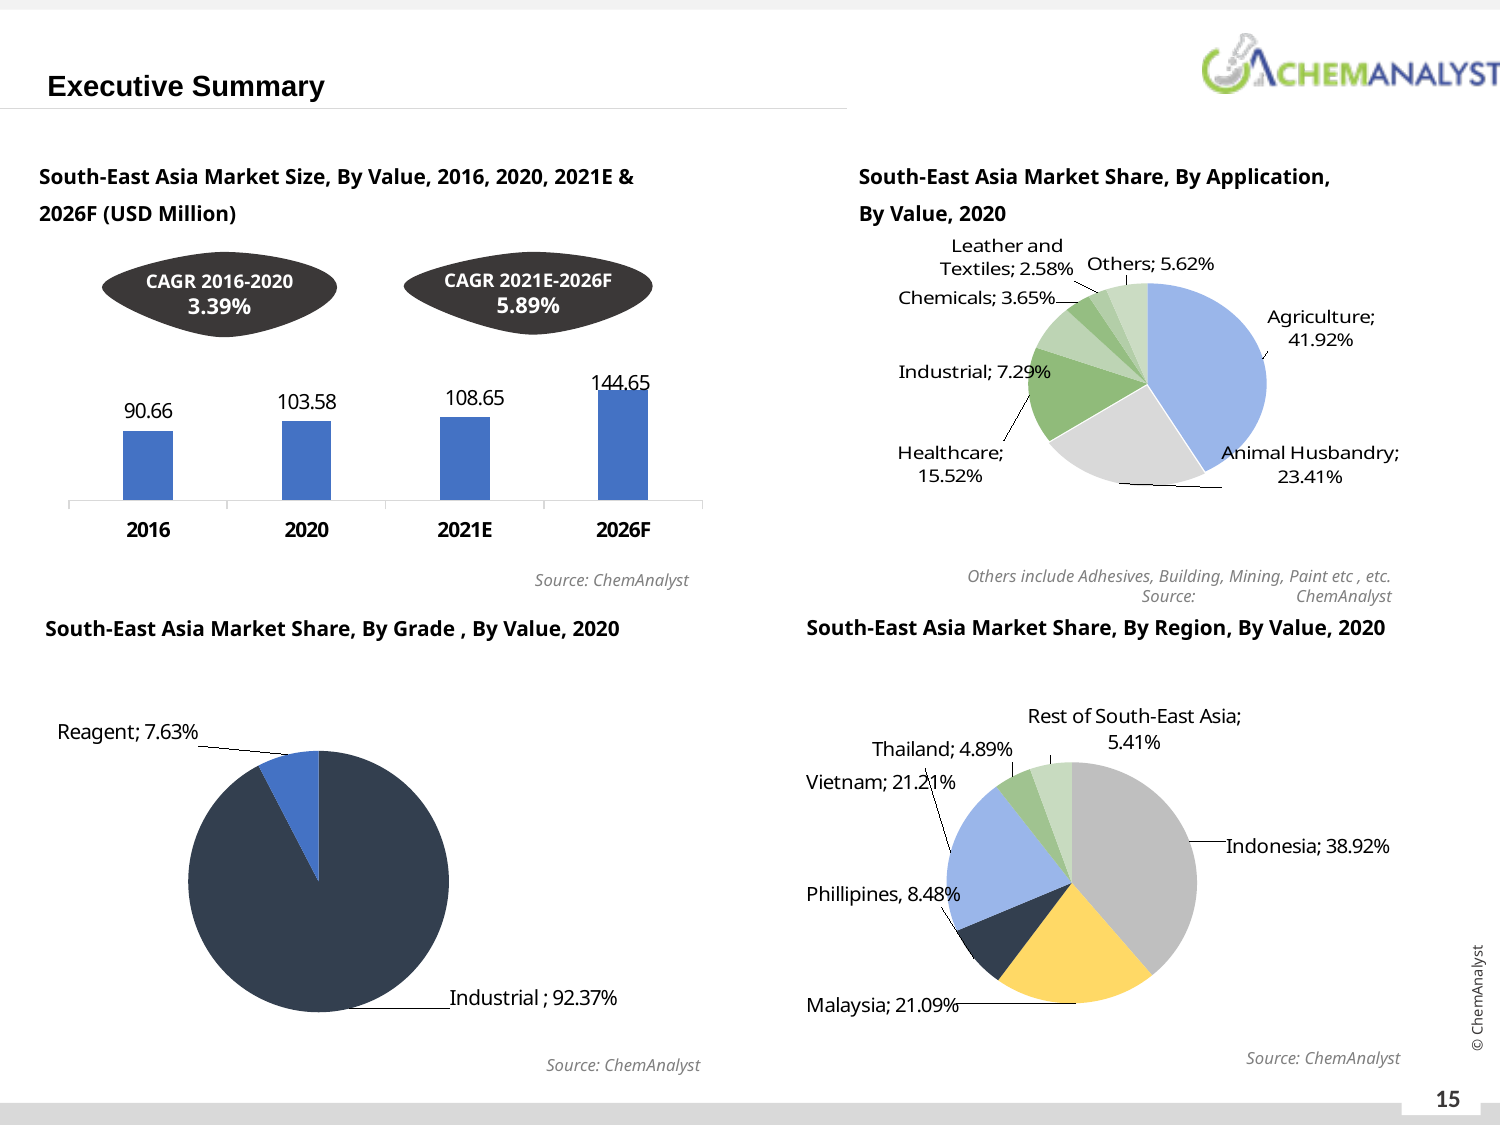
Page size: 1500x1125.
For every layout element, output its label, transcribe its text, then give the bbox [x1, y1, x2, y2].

chart [67, 312, 704, 544]
text_box South-East Asia Market Share, By Grade , By Value, 2020 [30, 595, 688, 648]
text_box Source: ChemAnalyst [341, 562, 704, 598]
chart [808, 223, 1432, 539]
text_box South-East Asia Market Share, By Application, By Value, 2020 [844, 143, 1476, 234]
picture [1202, 33, 1500, 94]
chart [44, 700, 630, 1046]
text_box CAGR 2021E-2026F 5.89% [403, 251, 654, 312]
text_box South-East Asia Market Share, By Region, By Value, 2020 [791, 594, 1416, 647]
text_box Source: ChemAnalyst [1053, 1040, 1416, 1076]
text_box Executive Summary [32, 59, 1496, 110]
text_box CAGR 2016-2020 3.39% [101, 251, 338, 312]
text_box Source: ChemAnalyst [353, 1047, 716, 1083]
text_box Others include Adhesives, Building, Mining, Paint etc , etc. Source: ChemAnalyst [750, 558, 1407, 614]
text_box South-East Asia Market Size, By Value, 2016, 2020, 2021E & 2026F (USD Million) [24, 143, 677, 234]
chart [791, 701, 1500, 1039]
